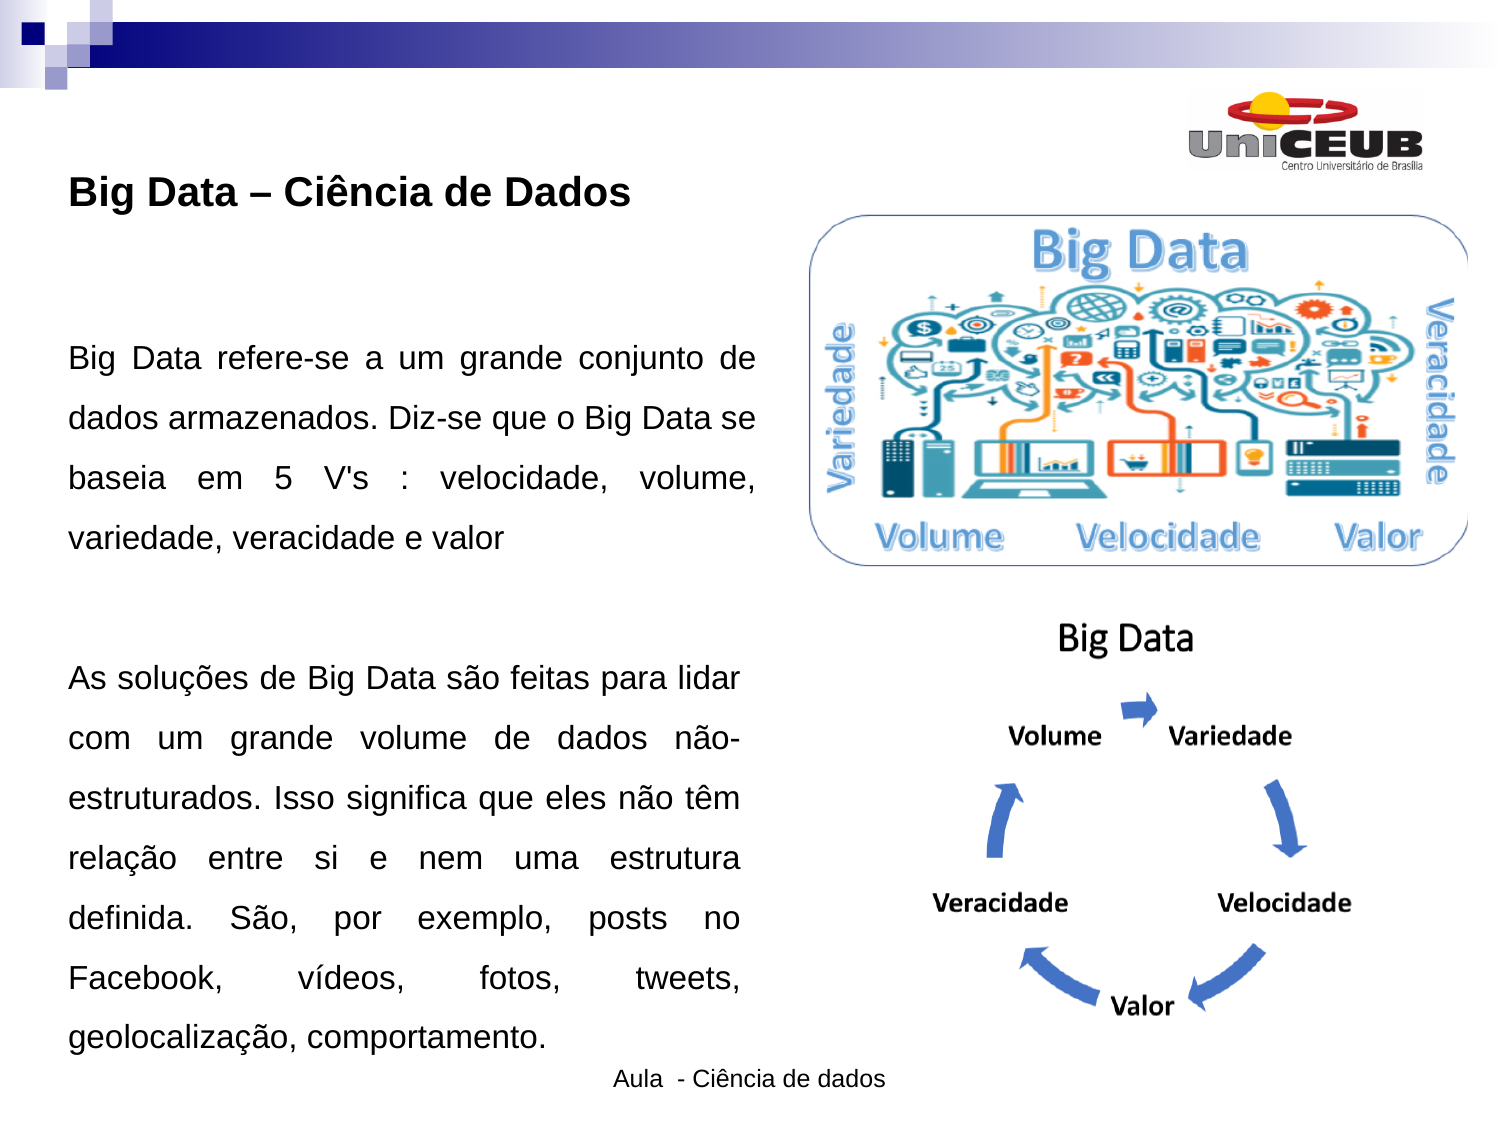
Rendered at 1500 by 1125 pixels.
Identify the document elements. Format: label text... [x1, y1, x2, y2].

title Big Data – Ciência de Dados [53, 130, 975, 249]
footer Aula - Ciência de dados [512, 1025, 988, 1100]
text_box Big Data refere-se a um grande conjunto de dados armazenados. Diz-se que o Big Data se baseia em 5 V's : velocidade, volume, variedade, veracidade e valor [53, 309, 773, 567]
text_box As soluções de Big Data são feitas para lidar com um grande volume de dados não-estruturados. Isso significa que eles não têm relação entre si e nem uma estrutura definida. São, por exemplo, posts no Facebook, vídeos, fotos, tweets, geolocalização, comportamento. [53, 628, 757, 1069]
picture [895, 605, 1377, 1036]
picture [804, 210, 1468, 567]
picture [1186, 89, 1424, 172]
